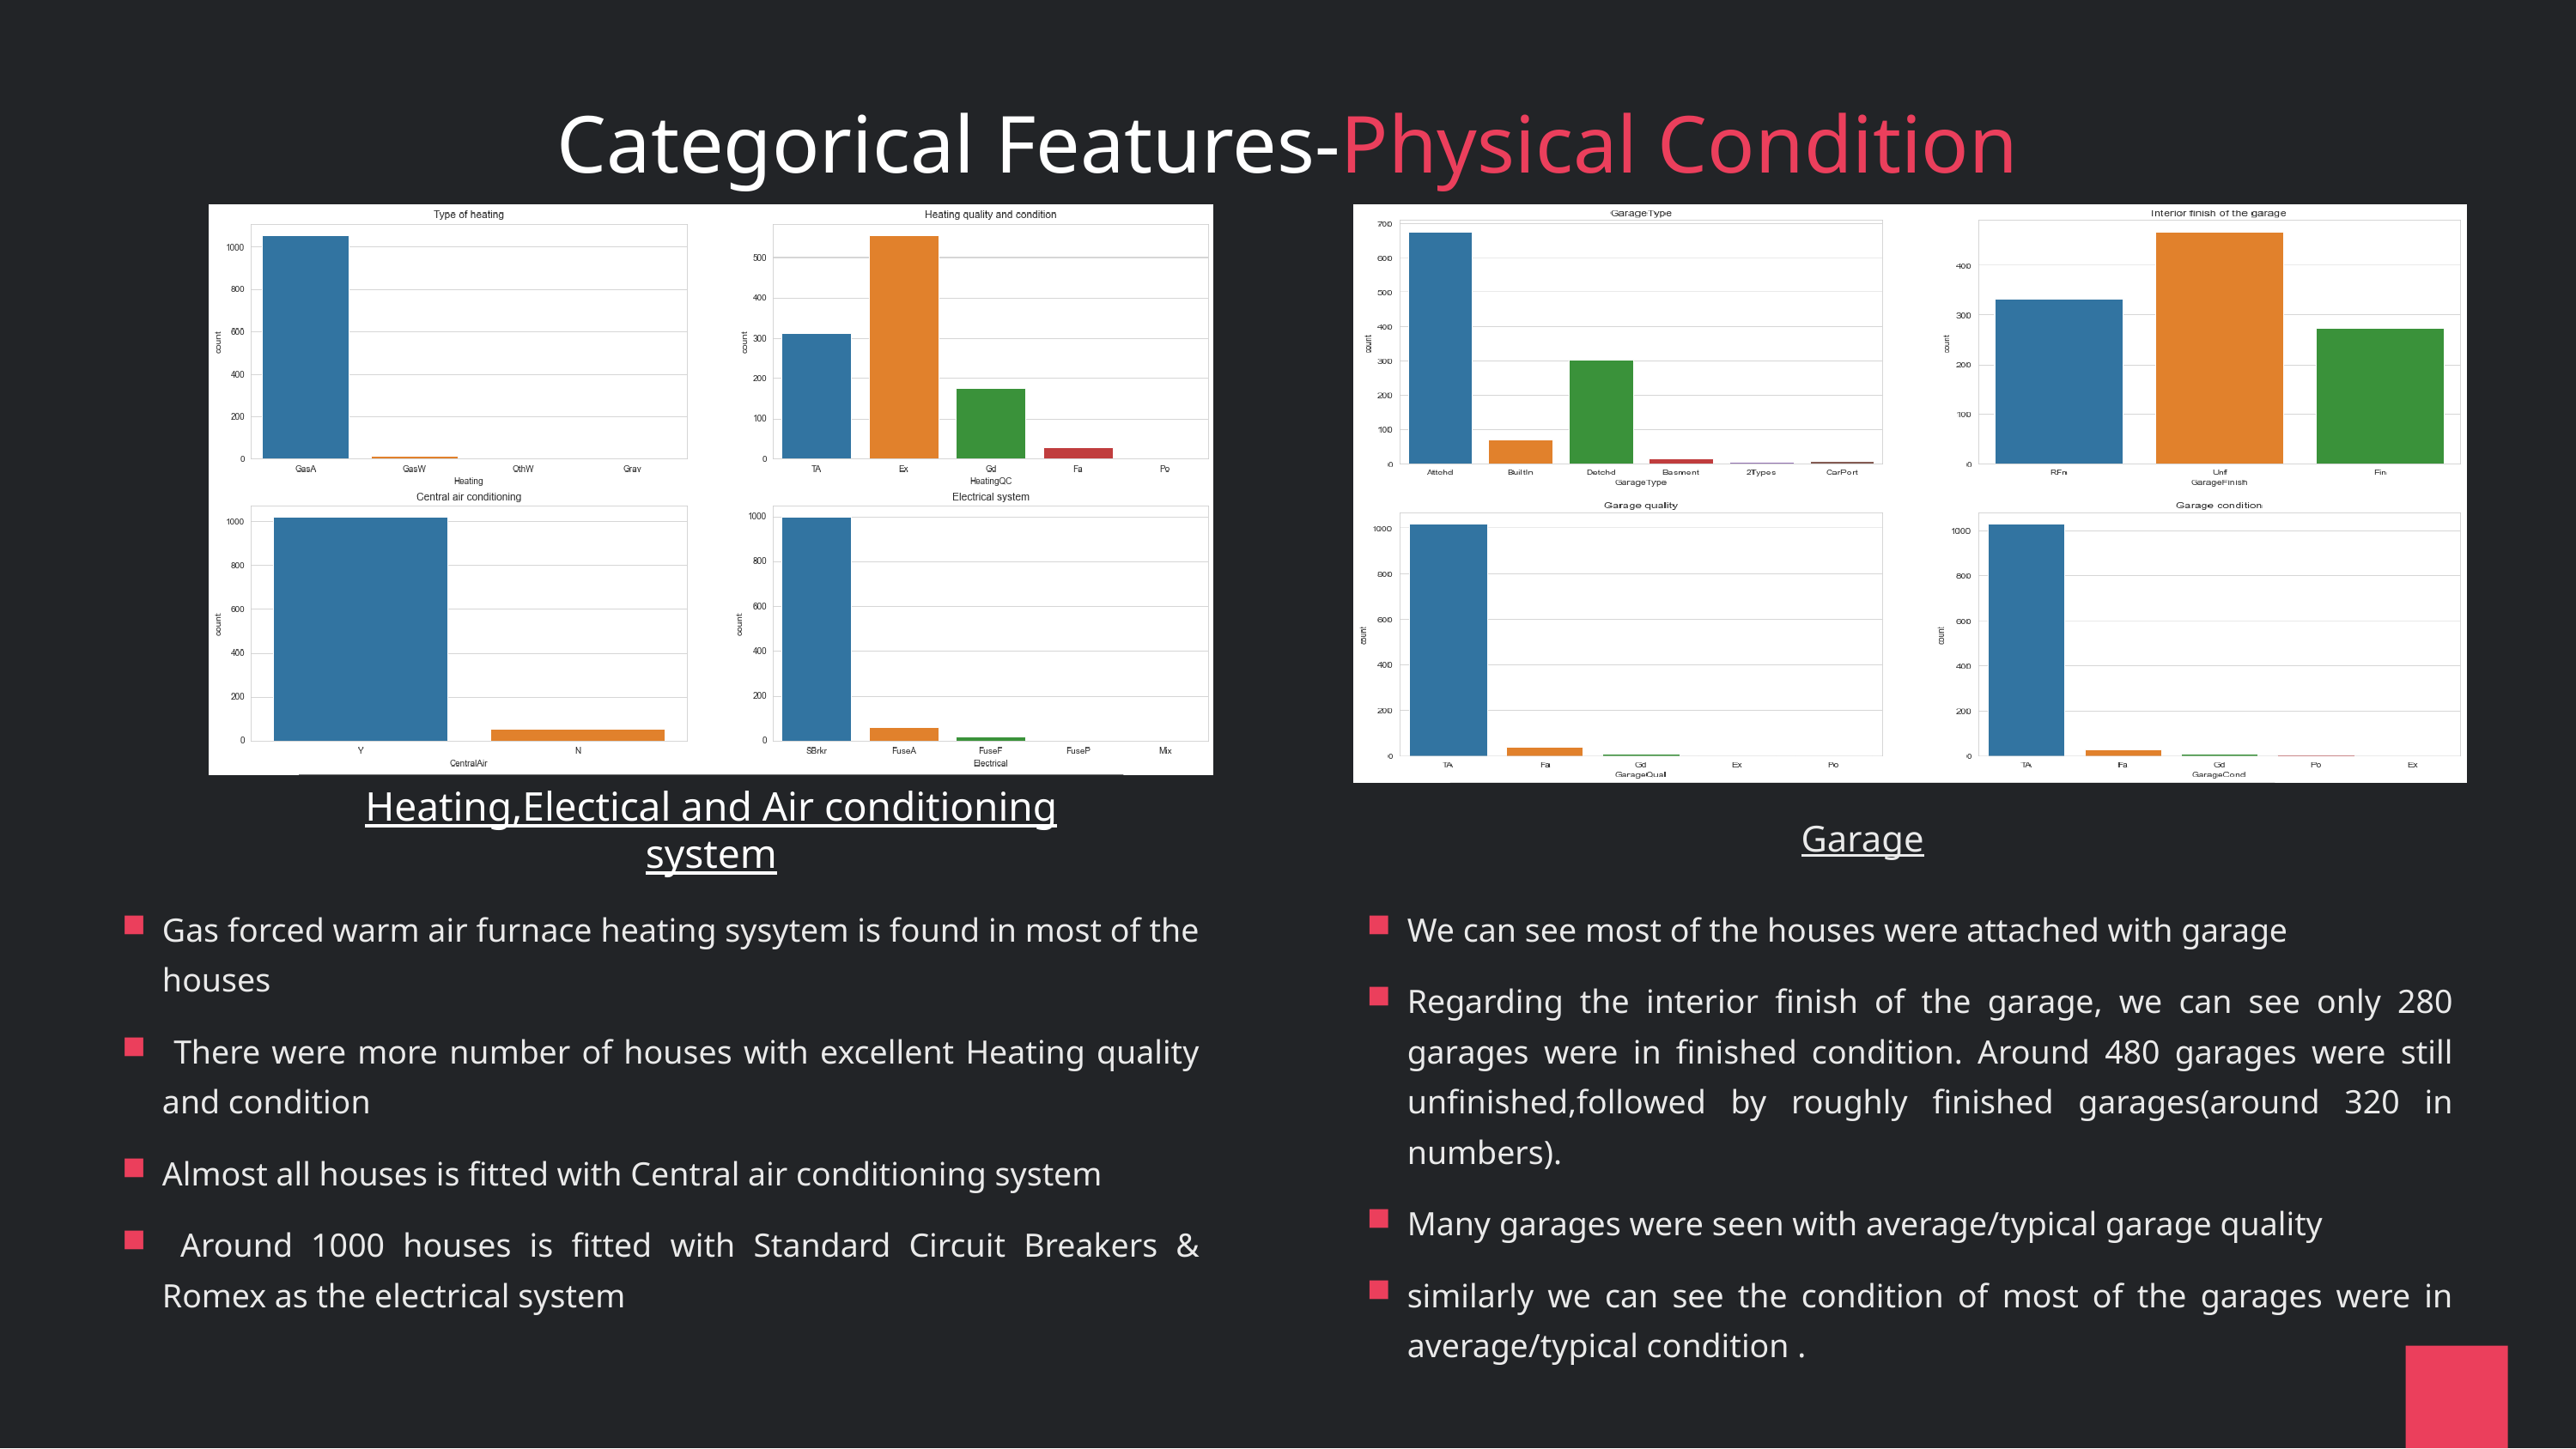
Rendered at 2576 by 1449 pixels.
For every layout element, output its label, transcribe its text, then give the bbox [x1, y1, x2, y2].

list We can see most of the houses were attached with garage Regarding the interior finish of the garage, we can see only 280 garages were in finished condition. Around 480 garages were still unfinished,followed by roughly finished garages(around 320 in numbers). Many garages were seen with average/typical garage quality similarly we can see the condition of most of the garages were in average/typical condition . [1353, 891, 2467, 1384]
slide_number [2404, 1356, 2509, 1434]
title Categorical Features-Physical Condition [109, 27, 2467, 255]
list Gas forced warm air furnace heating sysytem is found in most of the houses There were more number of houses with excellent Heating quality and condition Almost all houses is fitted with Central air conditioning system Around 1000 houses is fitted with Standard Circuit Breakers & Romex as the electrical system [109, 891, 1213, 1398]
list Heating,Electical and Air conditioning system [299, 775, 1124, 884]
picture [209, 204, 1213, 775]
list Garage [1449, 783, 2275, 891]
picture [1353, 204, 2467, 783]
